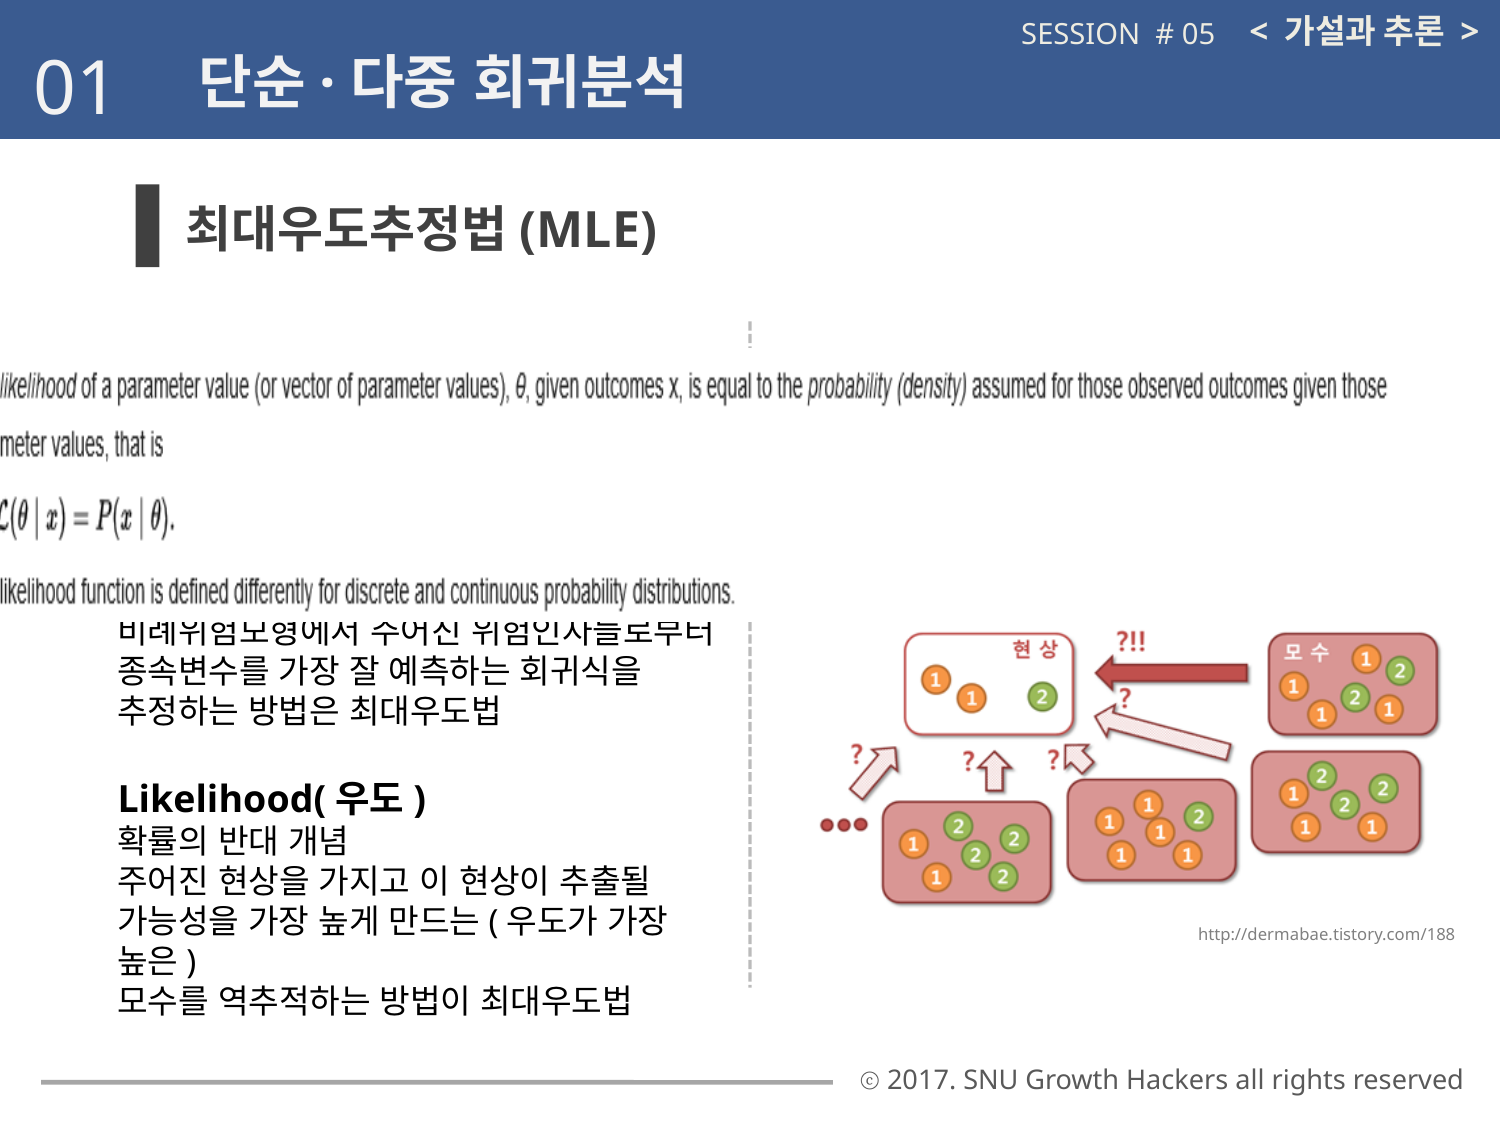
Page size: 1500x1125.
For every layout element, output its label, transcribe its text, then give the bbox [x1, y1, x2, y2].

text_box [134, 182, 161, 269]
picture [0, 348, 1495, 918]
text_box 다중 회귀분석에서 주어진 독립변수들로 종속변수를 가장 잘 예측하는 회귀식을 구하기 위해 LSE(최소제곱법)을 사용했다면 로지스틱 회귀분석이나 Cox의 비례위험모형에서 주어진 위험인자들로부터 종속변수를 가장 잘 예측하는 회귀식을 추정하는 방법은 최대우도법 Likelihood(우도) 확률의 반대 개념 주어진 현상을 가지고 이 현상이 추출될 가능성을 가장 높게 만드는(우도가 가장 높은) 모수를 역추적하는 방법이 최대우도법 [102, 630, 741, 1028]
text_box 최대우도추정법(MLE) [170, 189, 673, 265]
text_box [0, 0, 1500, 139]
text_box < 가설과 추론 > [1234, 2, 1495, 58]
text_box 01 [18, 32, 135, 138]
text_box SESSION # 05 [1006, 7, 1239, 58]
text_box http://dermabae.tistory.com/188 [1183, 925, 1471, 952]
text_box ⓒ 2017. SNU Growth Hackers all rights reserved [844, 1055, 1495, 1103]
text_box 단순·다중 회귀분석 [183, 37, 703, 123]
